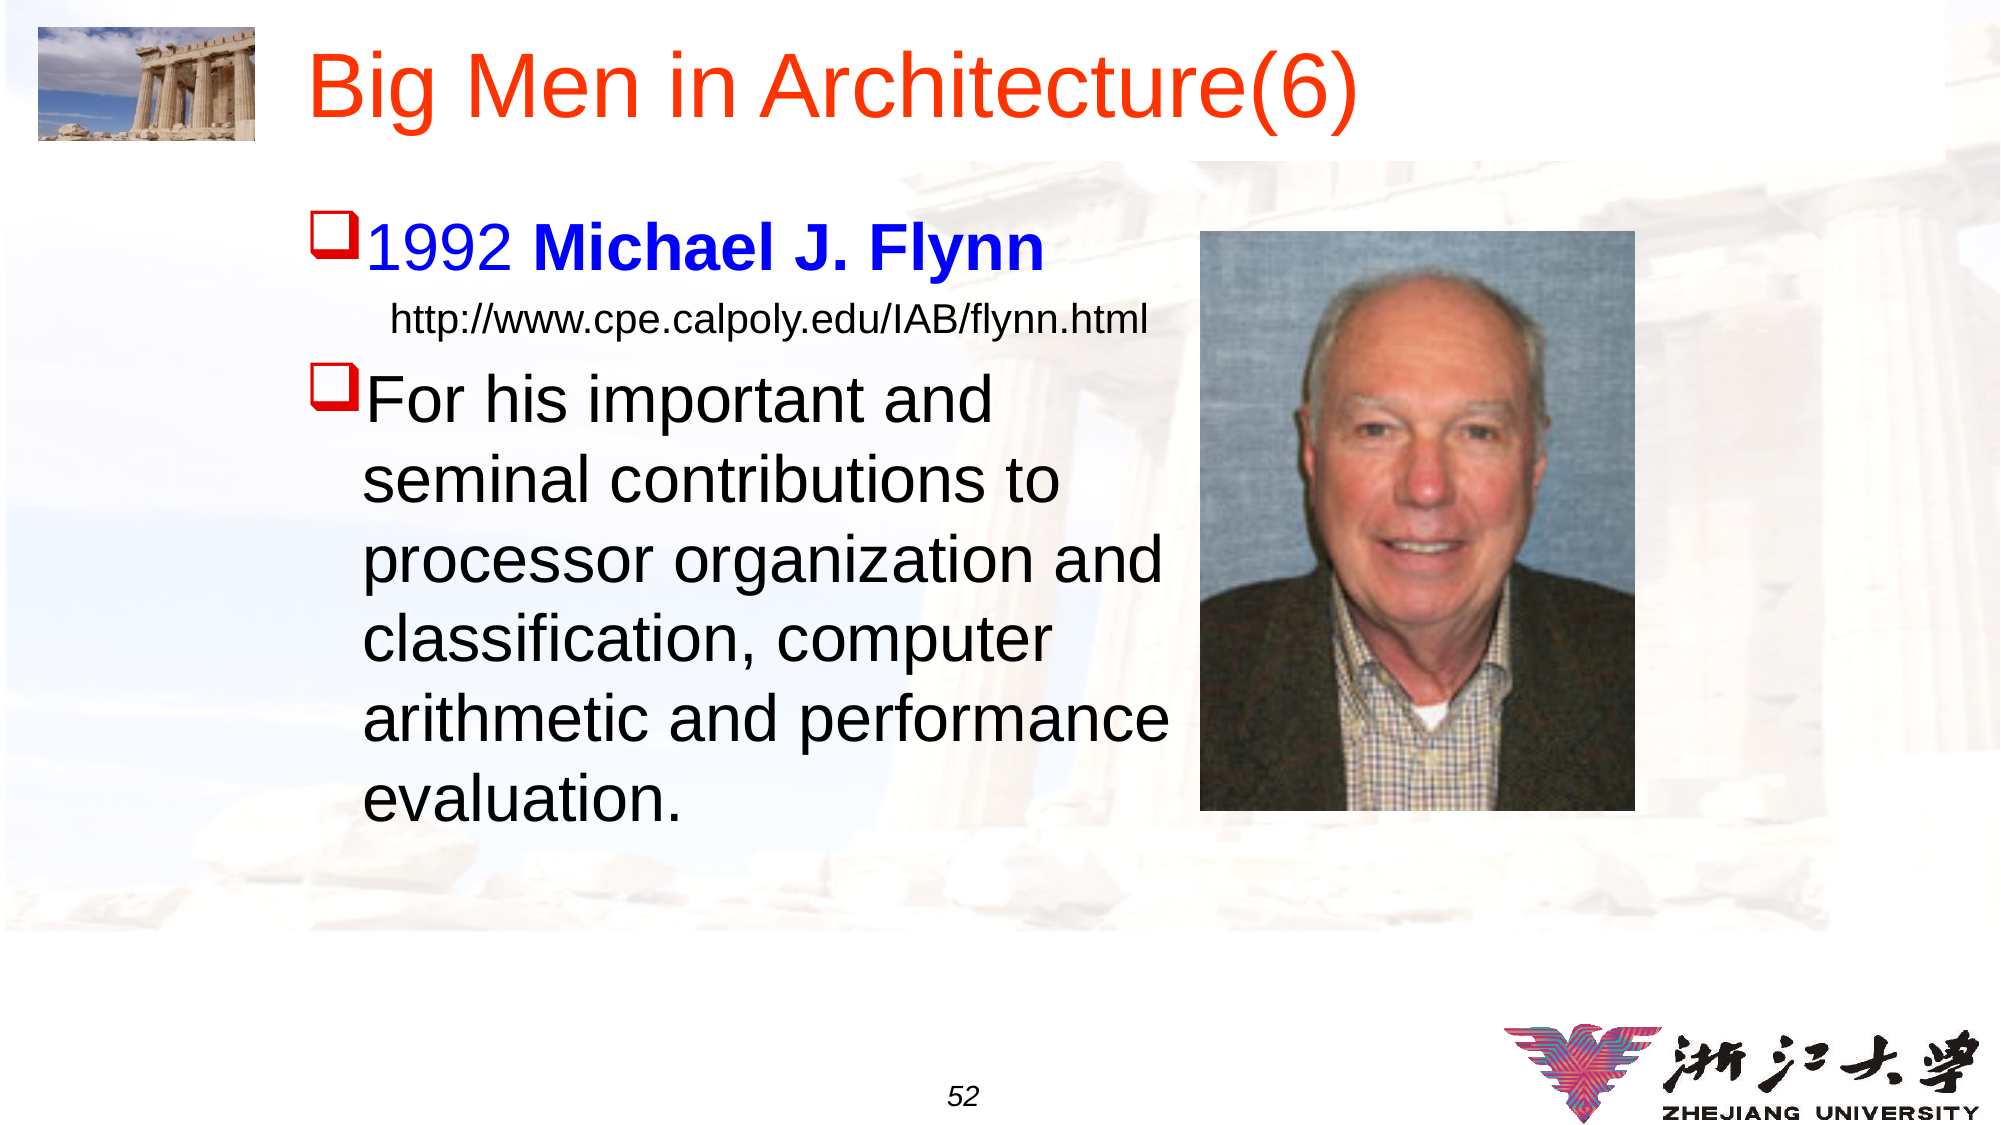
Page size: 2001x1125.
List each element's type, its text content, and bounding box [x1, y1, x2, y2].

list 1992 Michael J. Flynn http://www.cpe.calpoly.edu/IAB/flynn.html For his important and seminal contributions to processor organization and classification, computer arithmetic and performance evaluation. [291, 196, 1192, 972]
title Big Men in Architecture(6) [291, 0, 1946, 161]
picture [0, 0, 2001, 1125]
